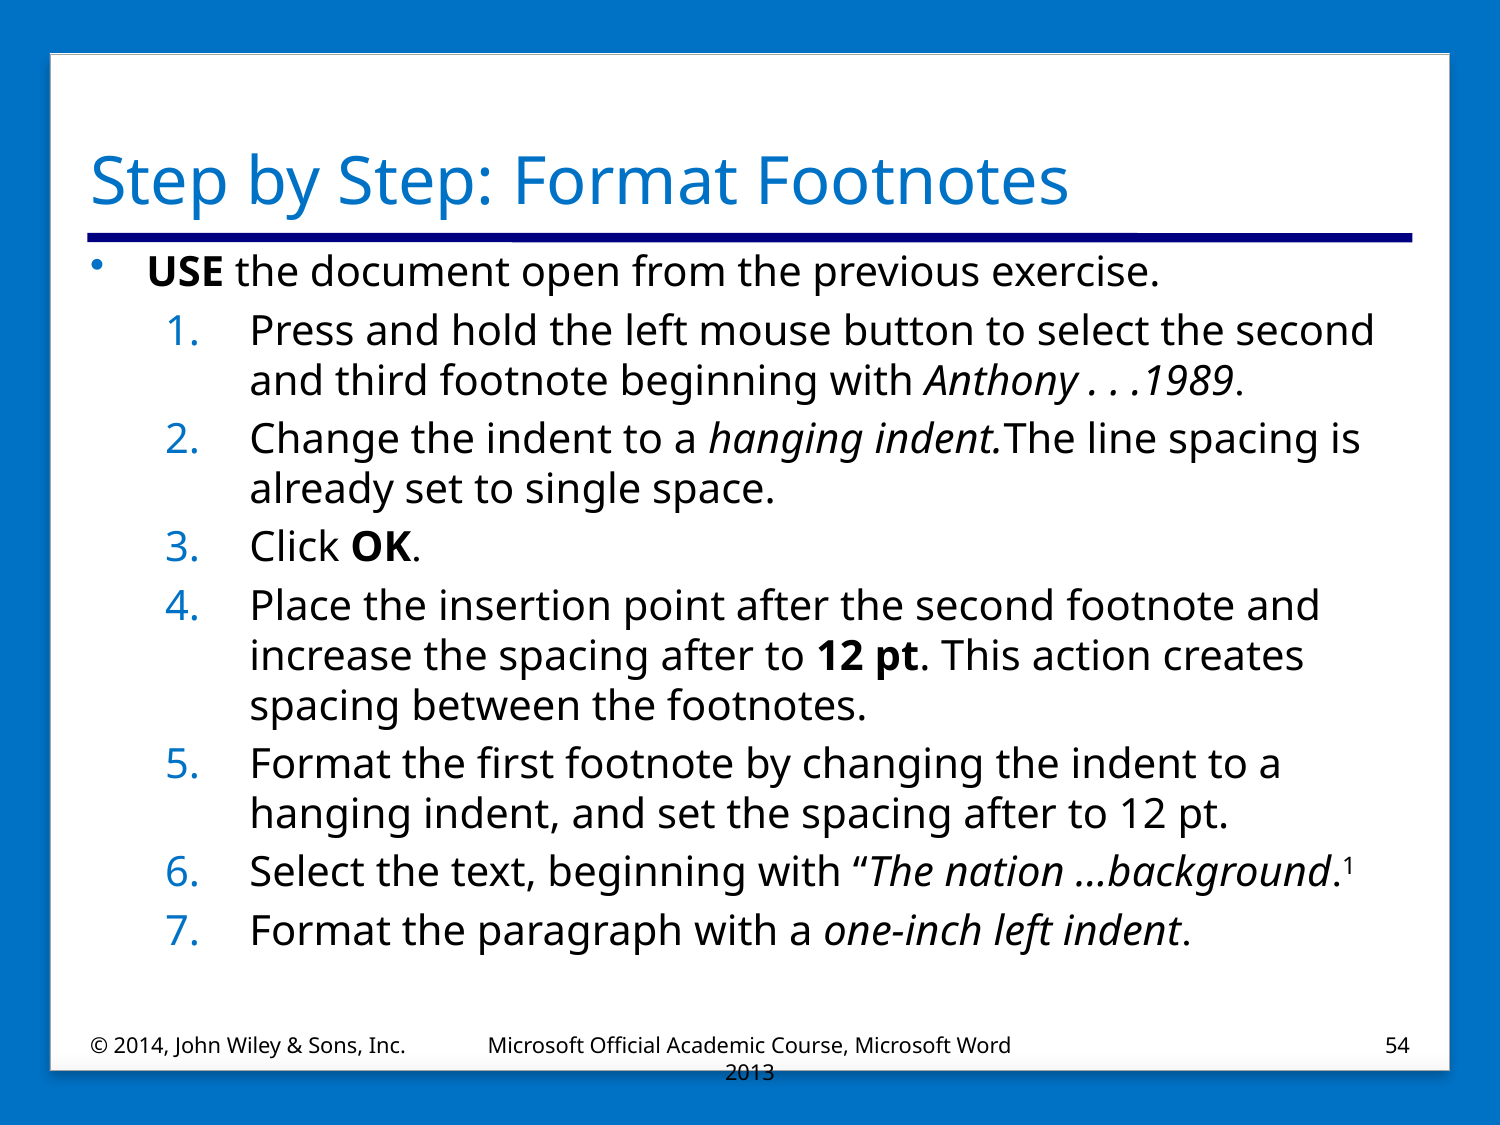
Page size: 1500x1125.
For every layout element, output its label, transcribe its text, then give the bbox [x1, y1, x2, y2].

slide_number © 2014, John Wiley & Sons, Inc. [74, 1024, 426, 1103]
footer Microsoft Official Academic Course, Microsoft Word 2013 [449, 1024, 1051, 1103]
list USE the document open from the previous exercise. Press and hold the left mouse button to select the second and third footnote beginning with Anthony . . .1989. Change the indent to a hanging indent.The line spacing is already set to single space. Click OK. Place the insertion point after the second footnote and increase the spacing after to 12 pt. This action creates spacing between the footnotes. Format the first footnote by changing the indent to a hanging indent, and set the spacing after to 12 pt. Select the text, beginning with “The nation …background.1 Format the paragraph with a one-inch left indent. [75, 237, 1425, 1063]
slide_number 54 [1074, 1024, 1426, 1103]
title Step by Step: Format Footnotes [74, 74, 1426, 226]
